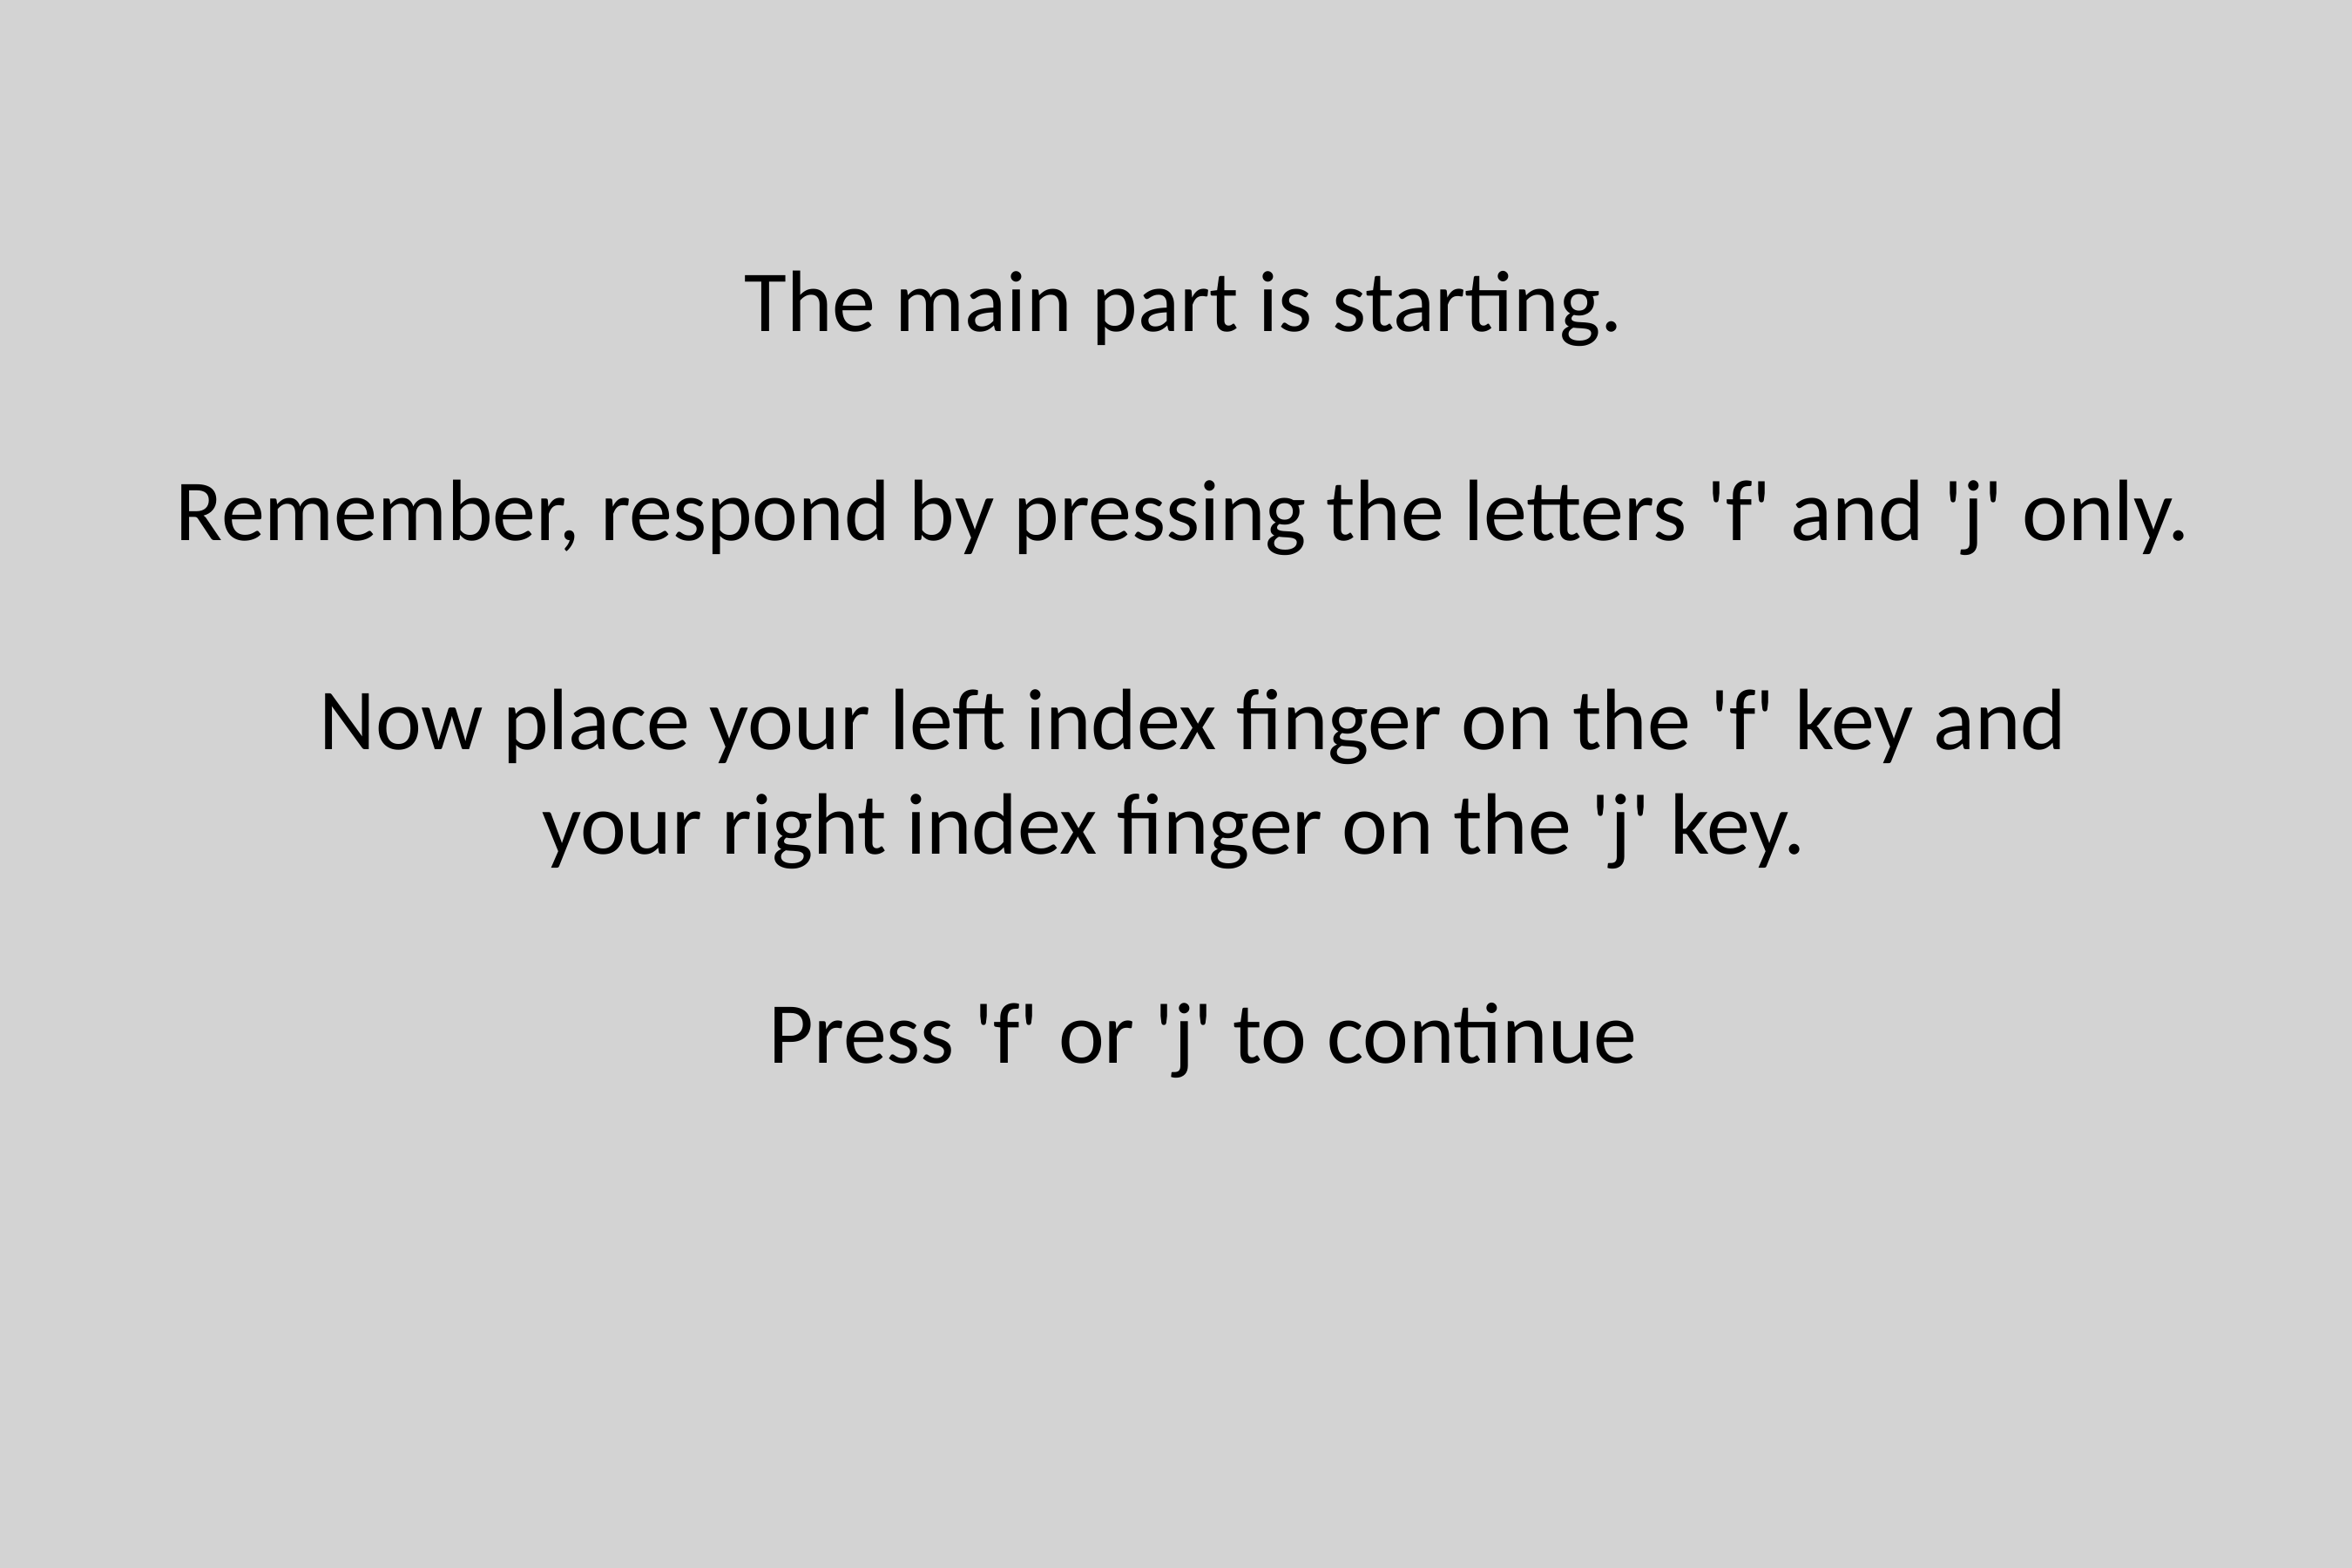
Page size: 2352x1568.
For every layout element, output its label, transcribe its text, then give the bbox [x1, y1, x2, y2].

text_box The main part is starting. Remember, respond by pressing the letters 'f' and 'j' only. Now place your left index finger on the 'f' key and your right index finger on the 'j' key. Press 'f' or 'j' to continue [112, 133, 2295, 1192]
